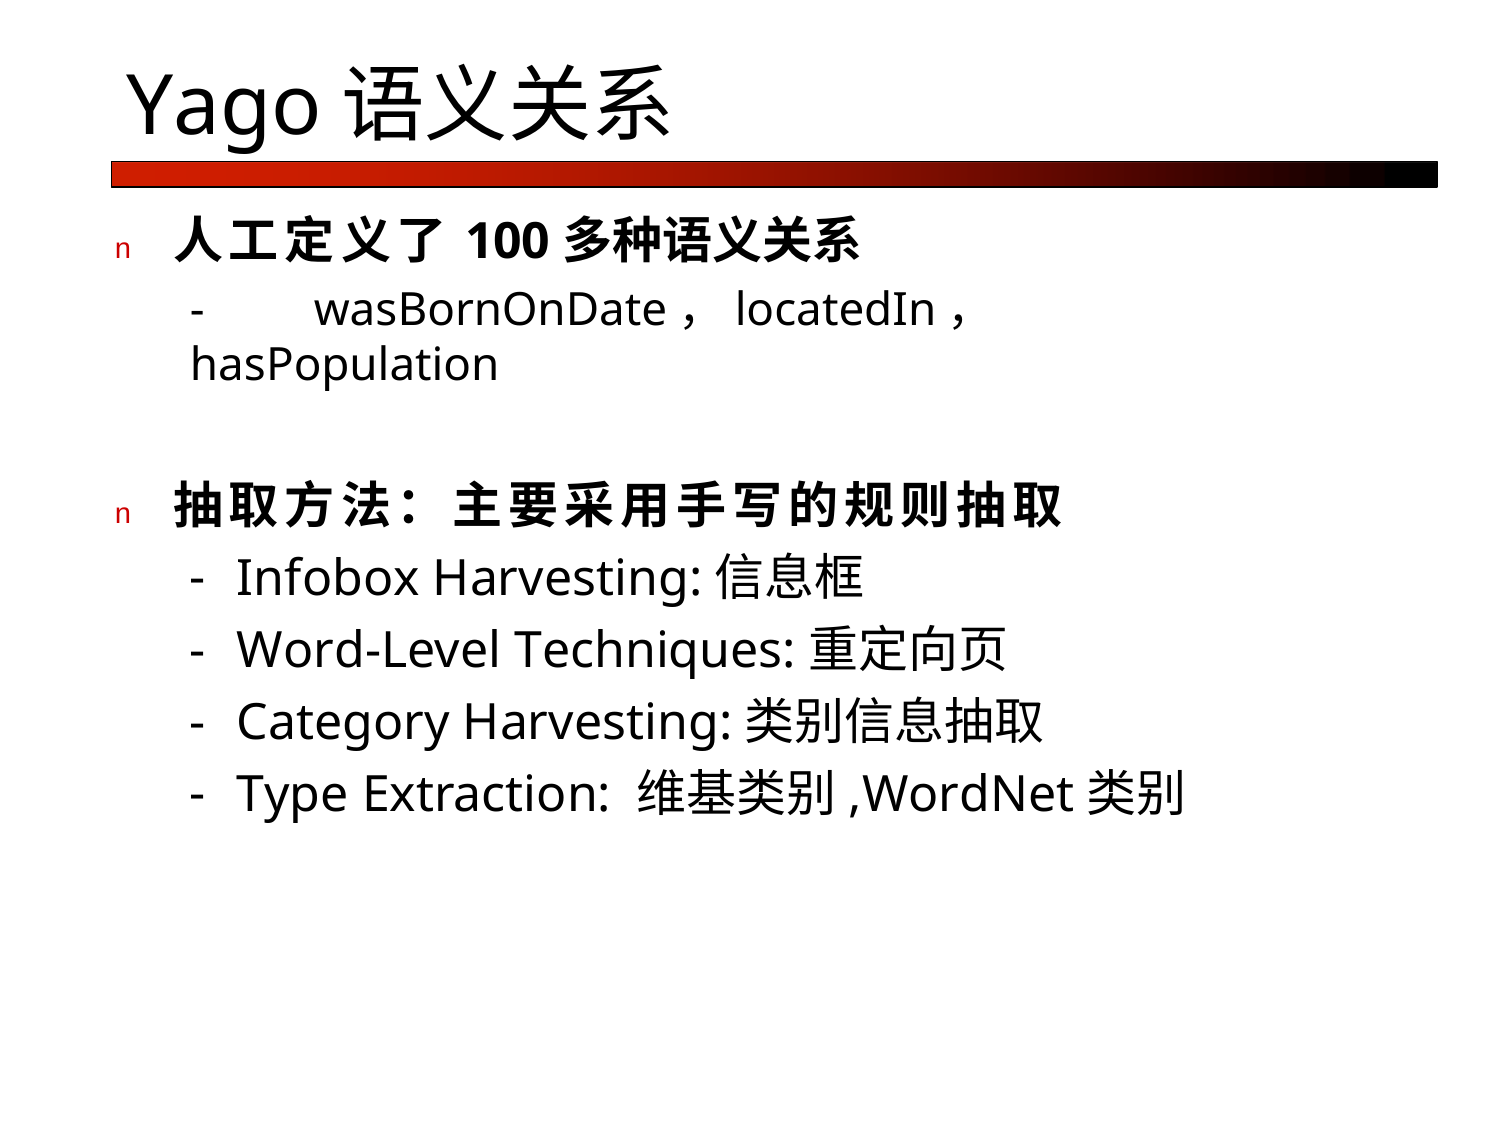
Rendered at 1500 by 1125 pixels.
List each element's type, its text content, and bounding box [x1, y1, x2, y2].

text_box [111, 161, 1437, 188]
text_box n 人工定义了100多种语义关系 - wasBornOnDate，locatedIn， hasPopulation n 抽取方法：主要采用手写的规则抽取 Infobox Harvesting:信息框 Word-Level Techniques:重定向页 Category Harvesting:类别信息抽取 Type Extraction: 维基类别,WordNet类别 [112, 208, 1217, 769]
title Yago语义关系 [124, 51, 1376, 154]
